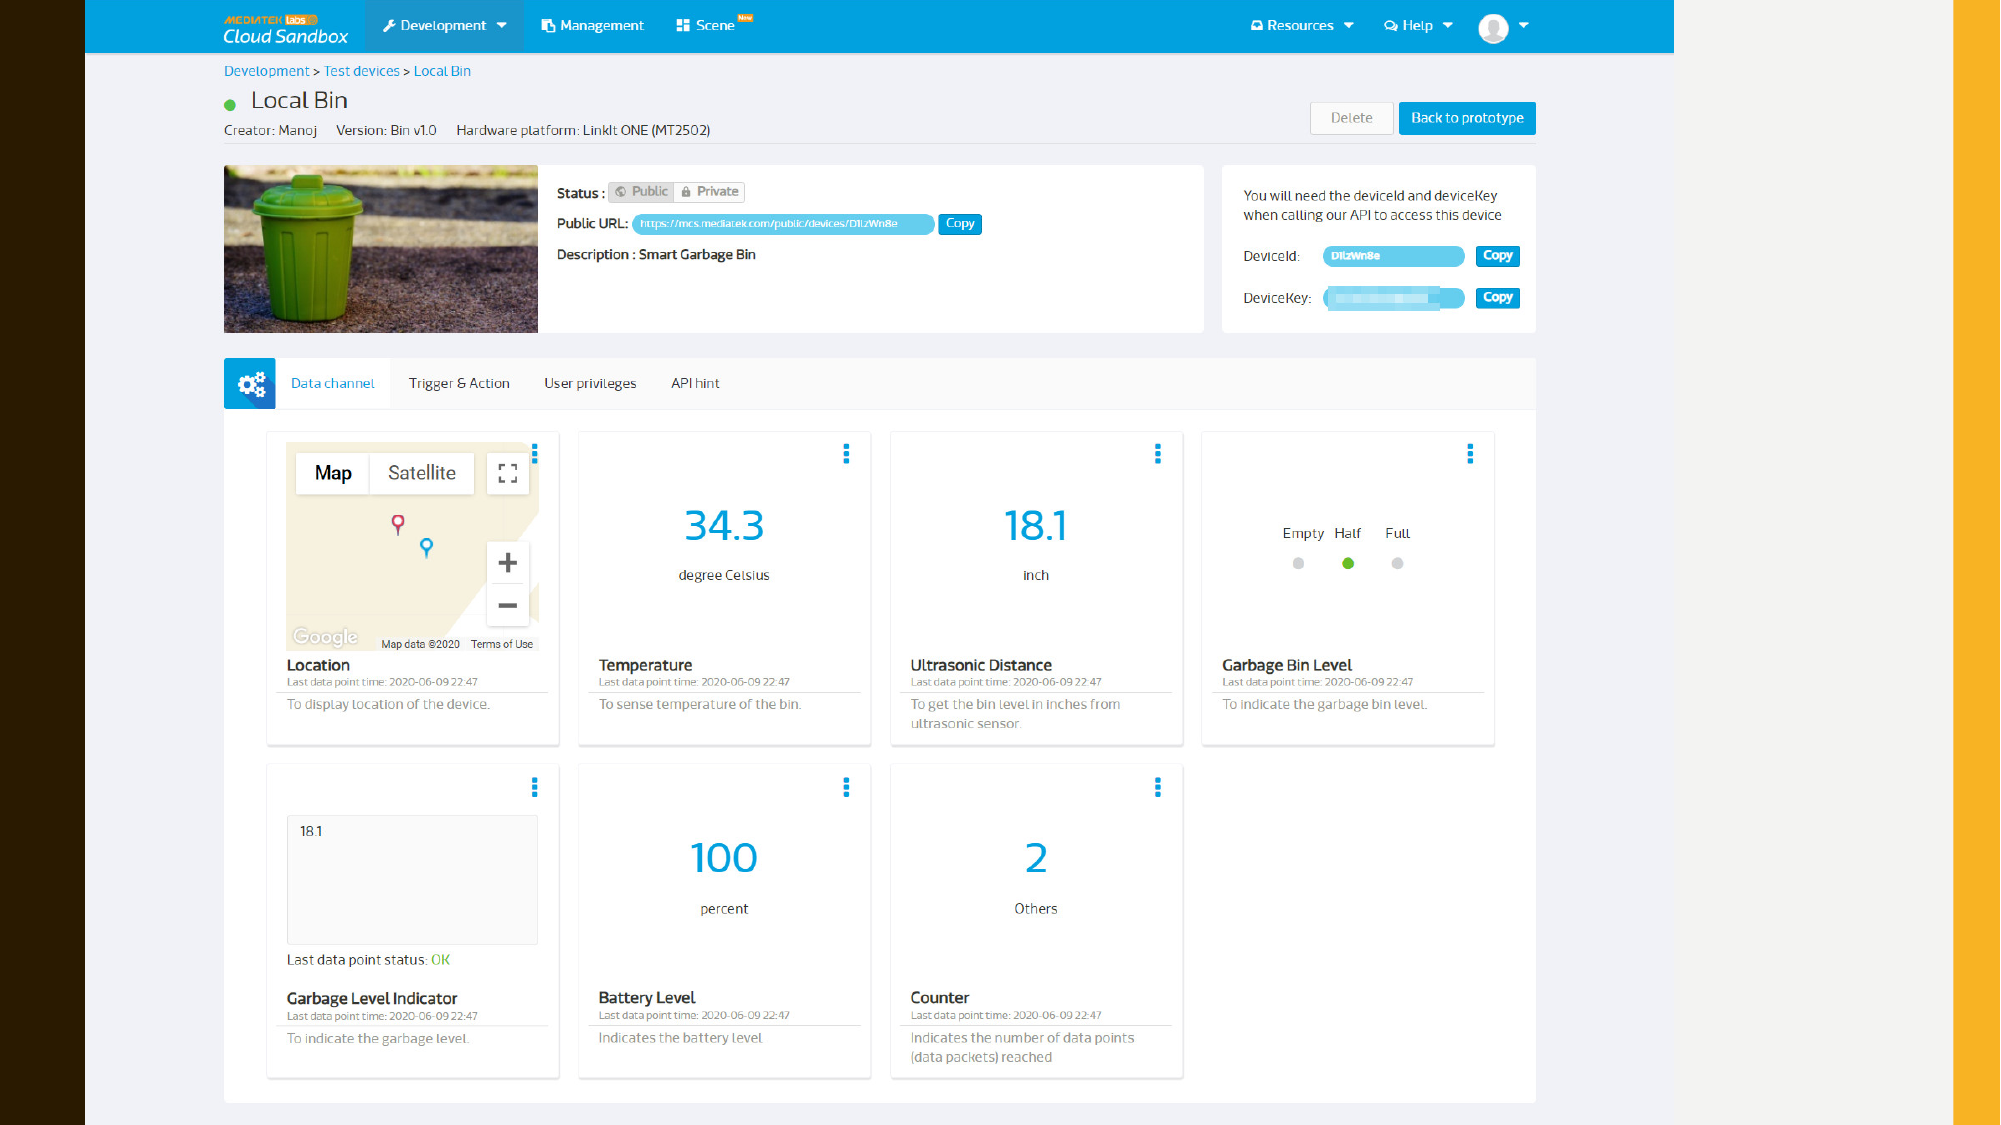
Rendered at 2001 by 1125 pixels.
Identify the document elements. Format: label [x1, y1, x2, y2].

picture [225, 17, 241, 23]
picture [1252, 24, 1262, 29]
picture [677, 20, 689, 31]
picture [1387, 24, 1397, 30]
picture [738, 14, 753, 21]
picture [1479, 15, 1508, 43]
picture [366, 0, 523, 50]
picture [286, 15, 317, 25]
picture [542, 20, 551, 30]
picture [257, 17, 273, 23]
picture [84, 54, 1674, 1125]
picture [276, 34, 295, 42]
picture [562, 21, 570, 29]
picture [249, 17, 256, 23]
